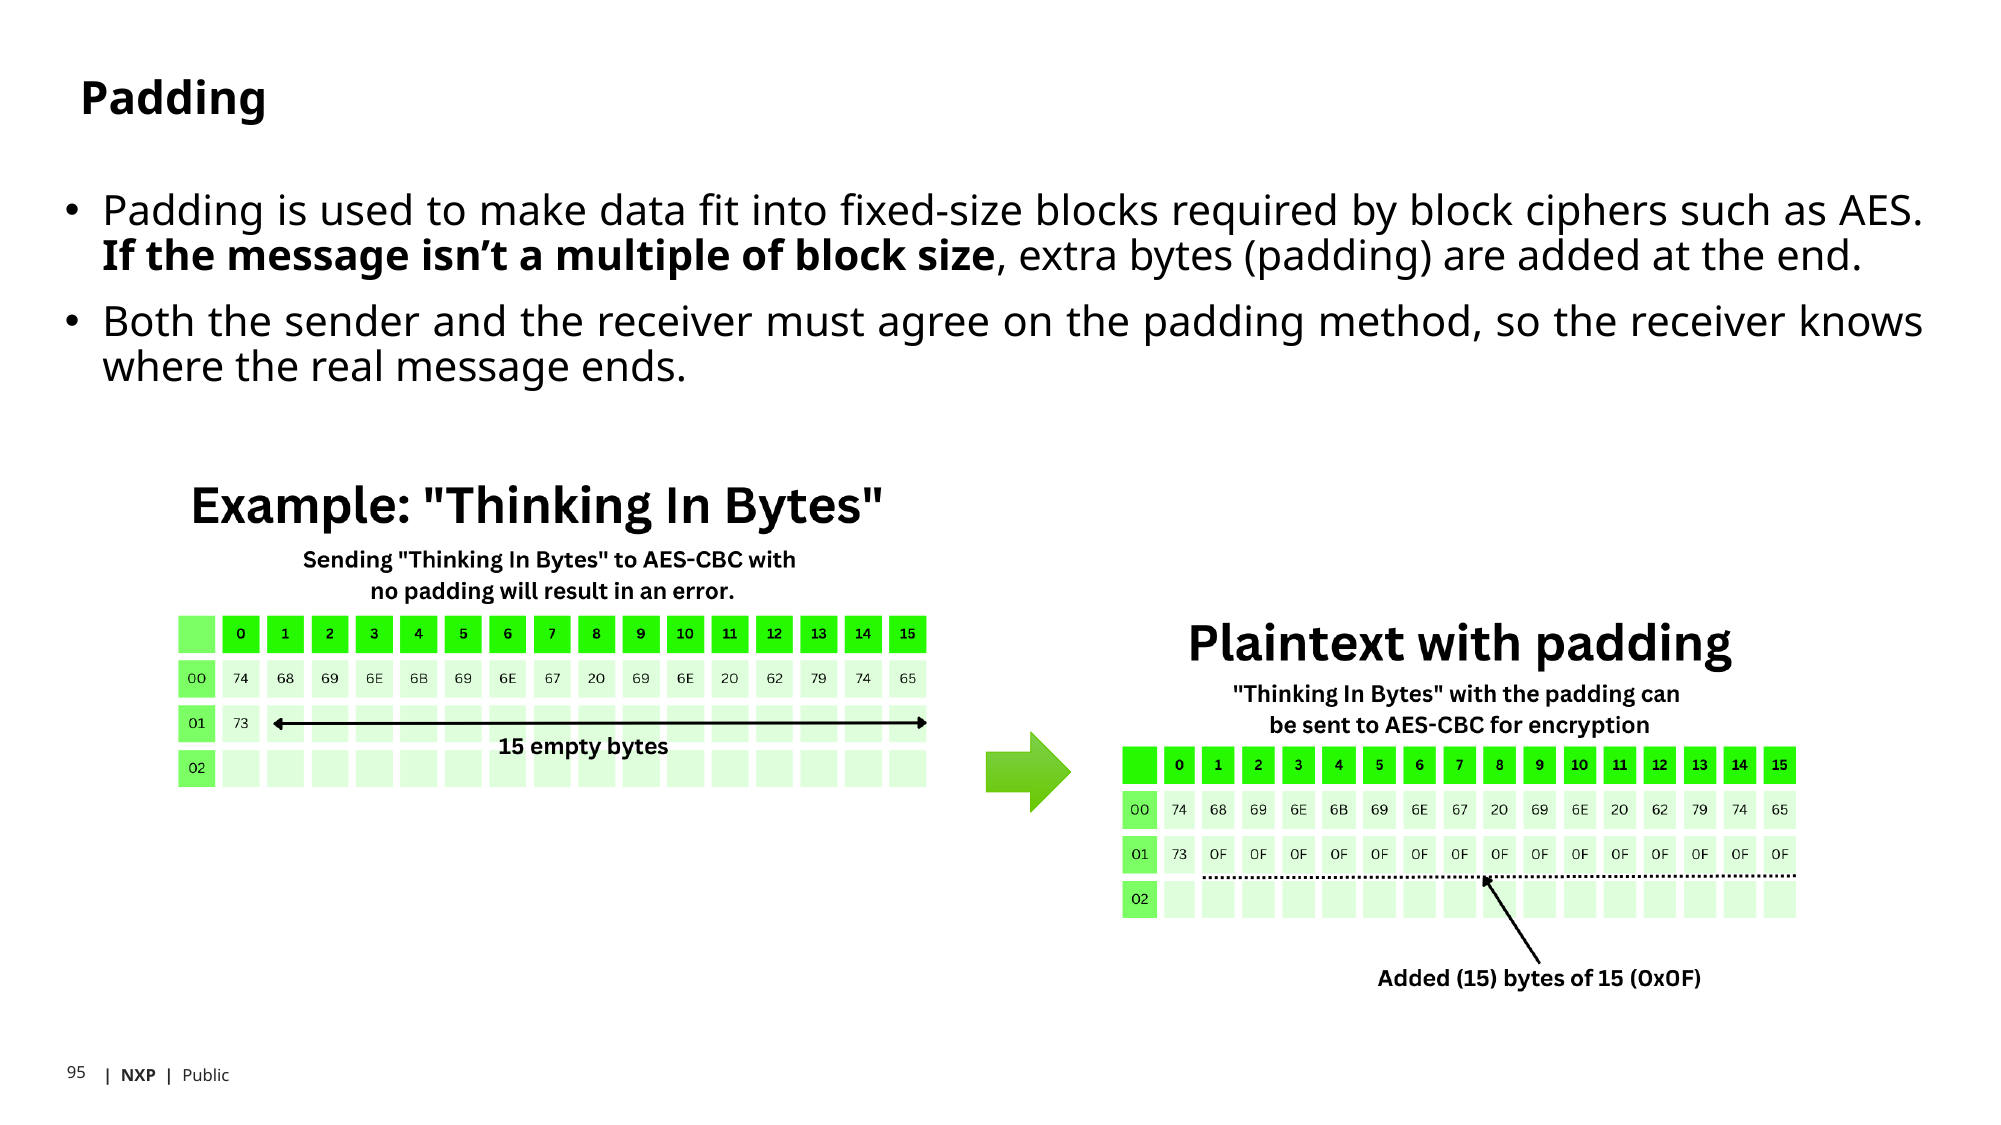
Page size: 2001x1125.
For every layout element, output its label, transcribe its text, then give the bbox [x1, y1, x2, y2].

list Padding is used to make data fit into fixed-size blocks required by block ciphers such as AES. If the message isn’t a multiple of block size, extra bytes (padding) are added at the end. Both the sender and the receiver must agree on the padding method, so the receiver knows where the real message ends. [64, 189, 1925, 955]
picture [75, 441, 1936, 1071]
title Padding [64, 67, 1940, 176]
